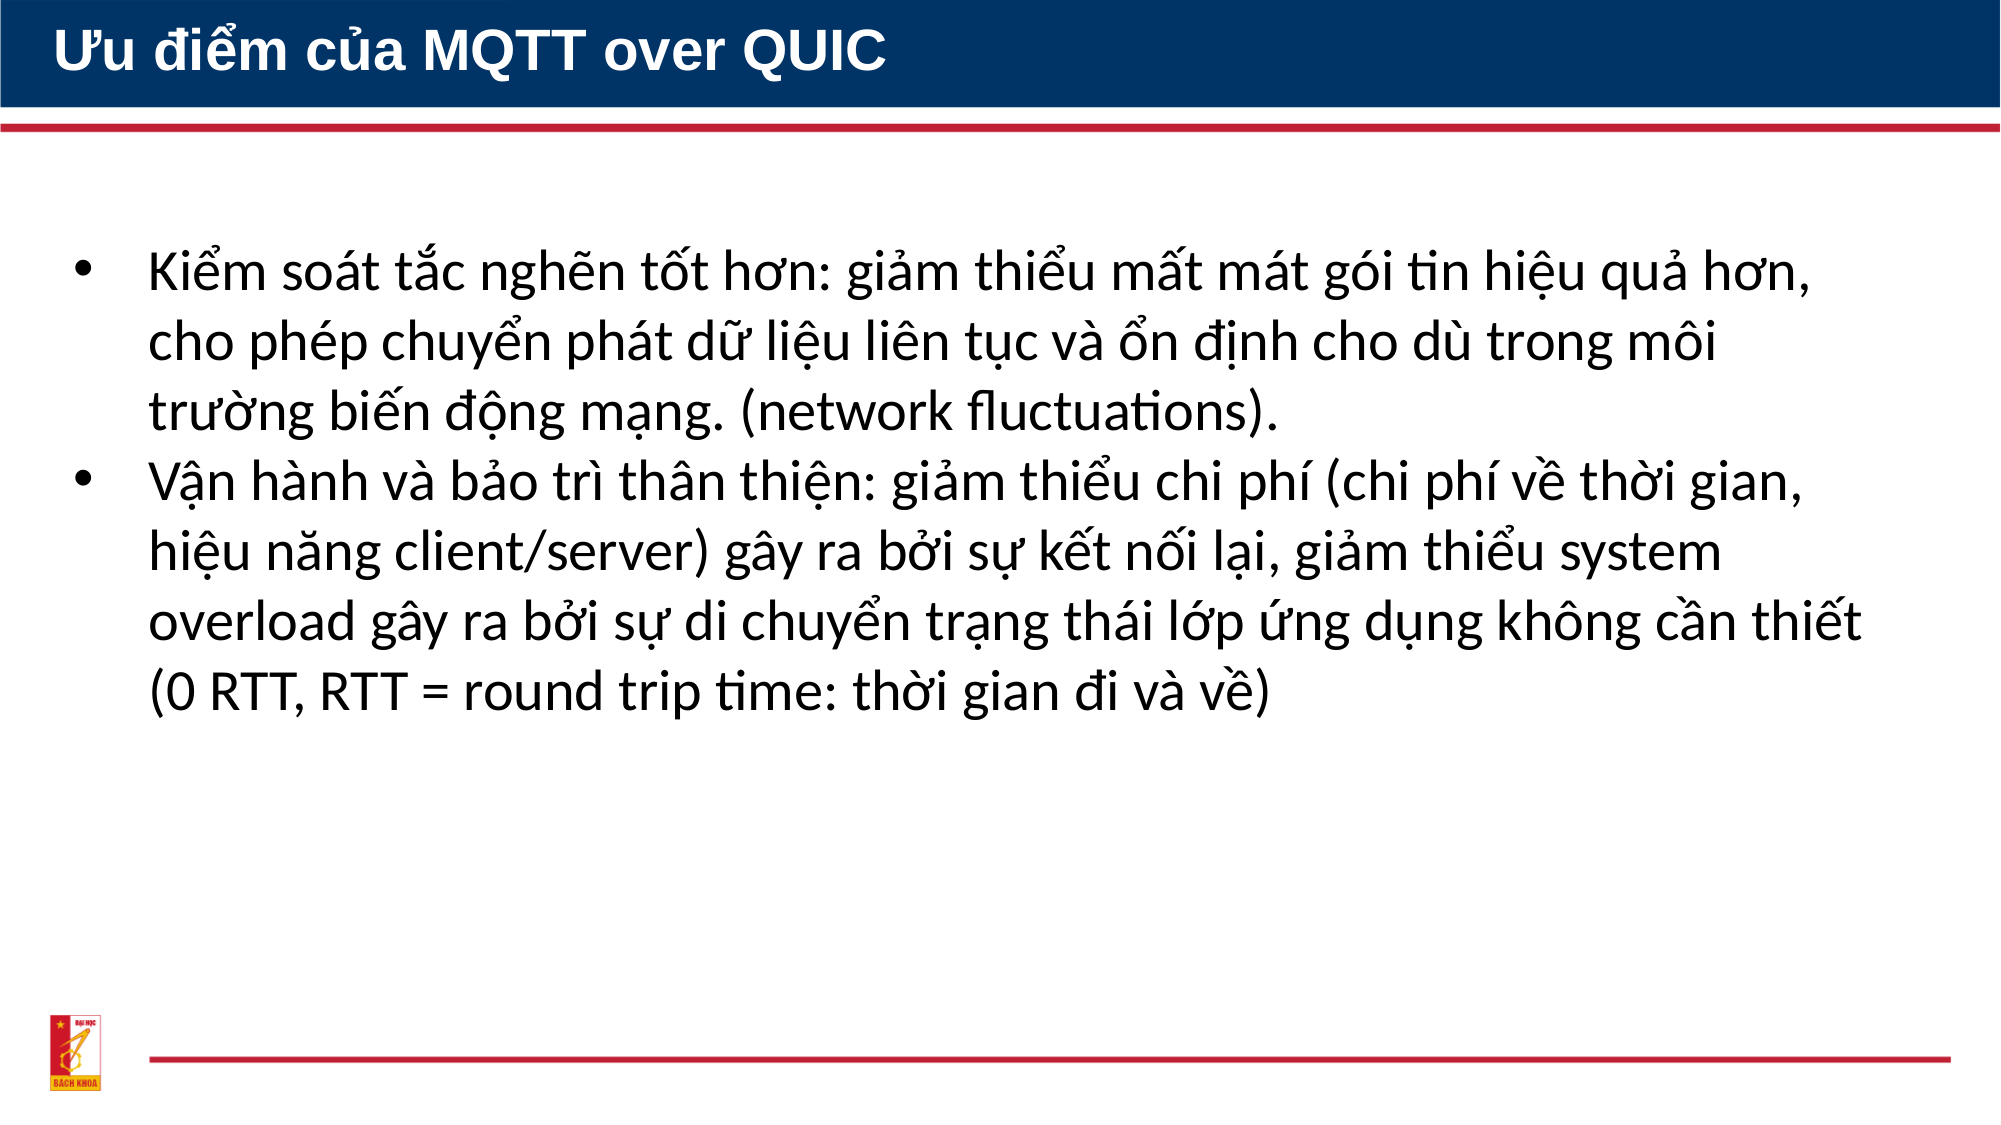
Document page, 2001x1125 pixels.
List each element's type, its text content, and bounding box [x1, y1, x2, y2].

text_box Ưu điểm của MQTT over QUIC [38, 12, 1462, 87]
text_box Kiểm soát tắc nghẽn tốt hơn: giảm thiểu mất mát gói tin hiệu quả hơn, cho phép chuyển phát dữ liệu liên tục và ổn định cho dù trong môi trường biến động mạng. (network fluctuations). Vận hành và bảo trì thân thiện: giảm thiểu chi phí (chi phí về thời gian, hiệu năng client/server) gây ra bởi sự kết nối lại, giảm thiểu system overload gây ra bởi sự di chuyển trạng thái lớp ứng dụng không cần thiết (0 RTT, RTT = round trip time: thời gian đi và về) [59, 224, 1904, 800]
picture [0, 0, 2001, 1125]
